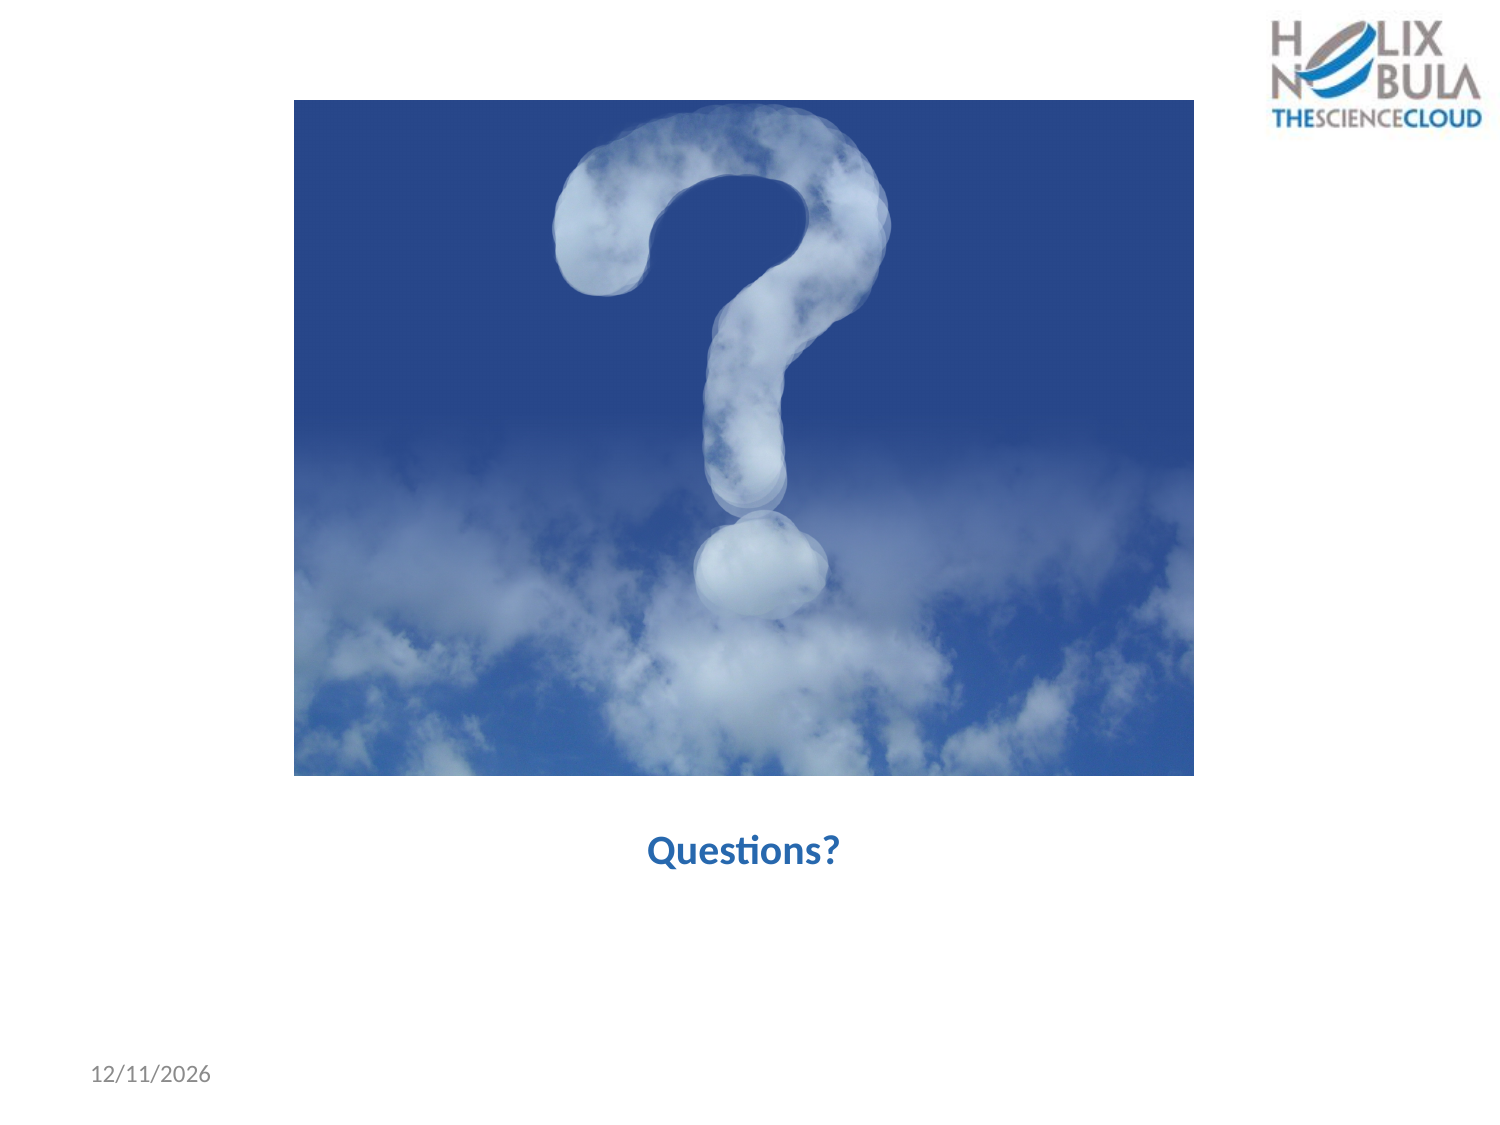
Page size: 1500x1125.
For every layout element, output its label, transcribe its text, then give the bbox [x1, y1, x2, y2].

picture [0, 0, 1500, 1125]
title Questions? [294, 787, 1194, 881]
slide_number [75, 1042, 425, 1103]
